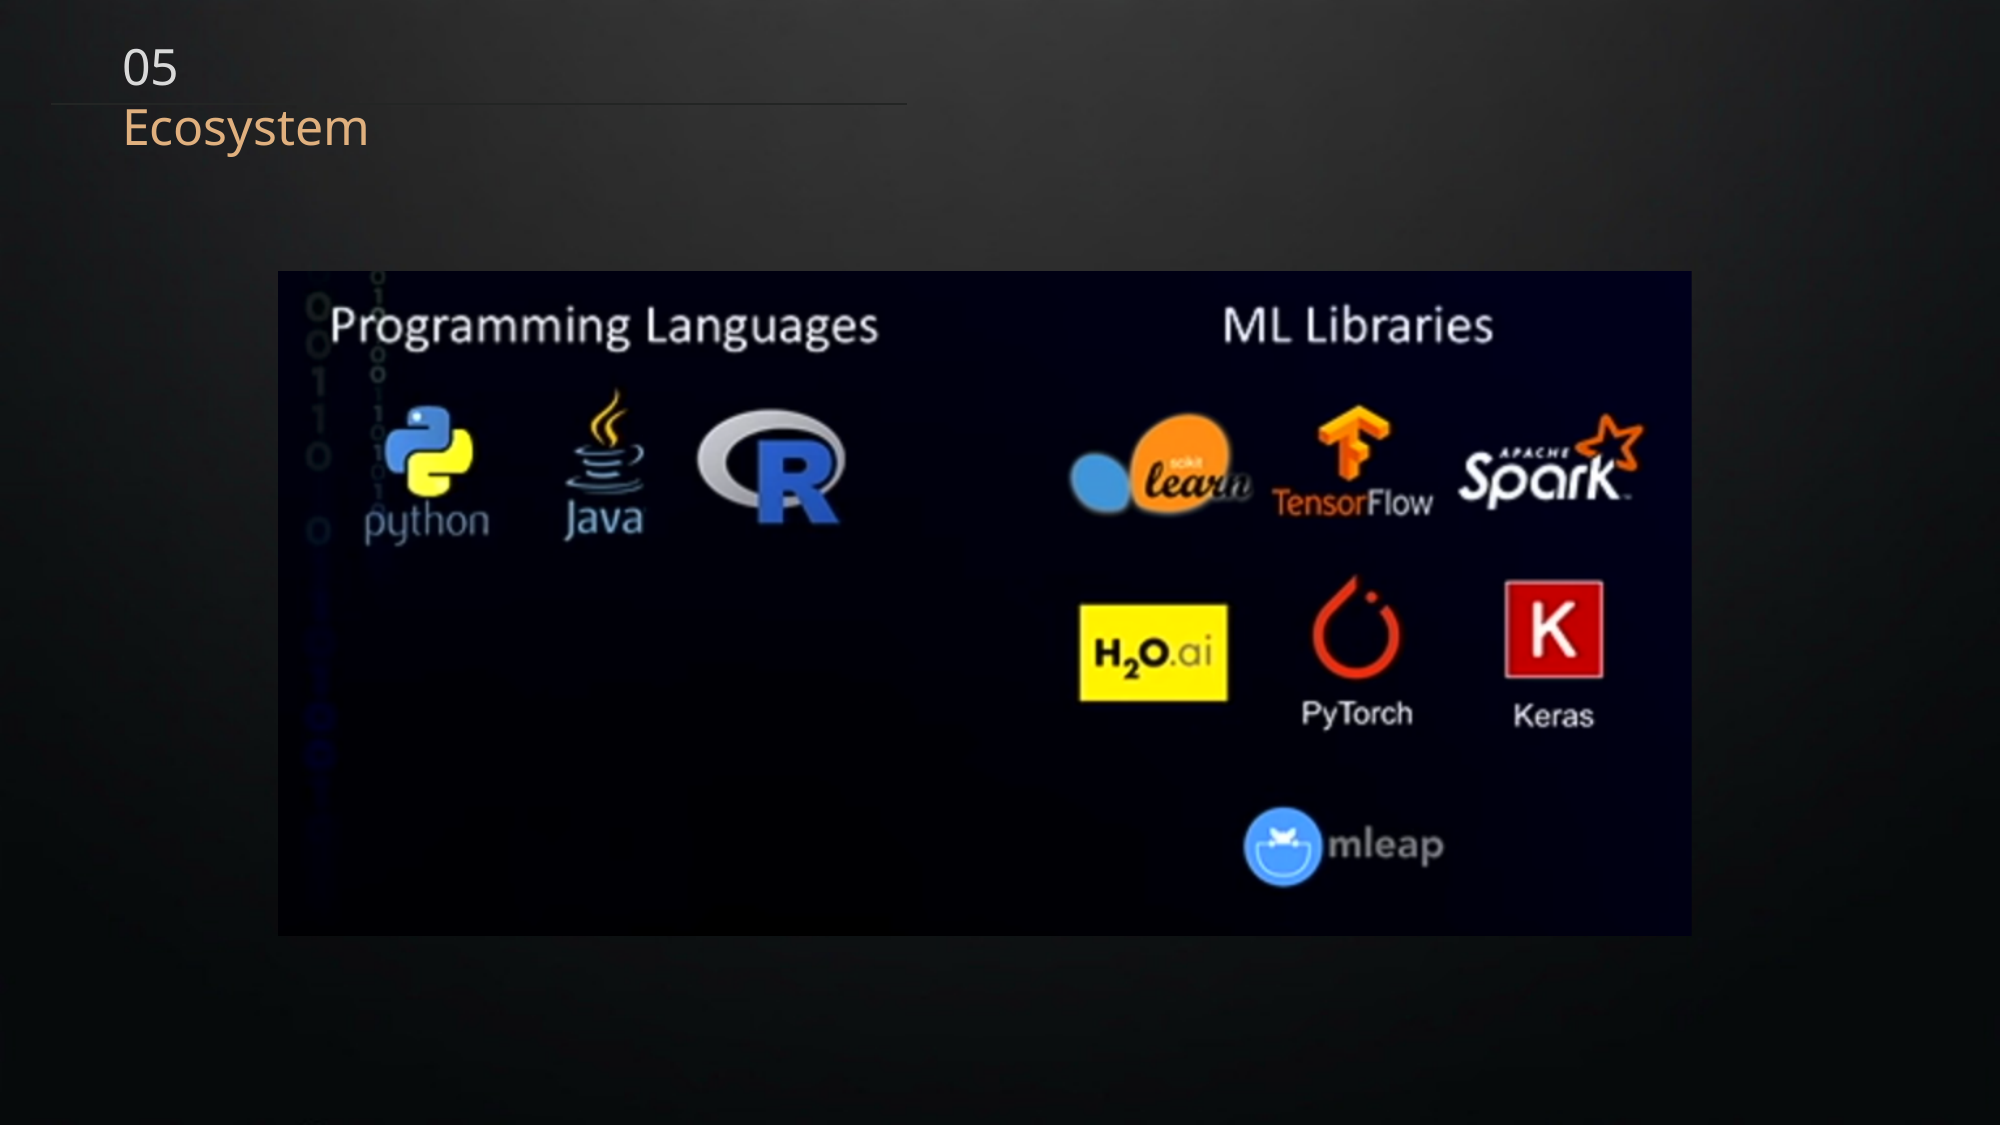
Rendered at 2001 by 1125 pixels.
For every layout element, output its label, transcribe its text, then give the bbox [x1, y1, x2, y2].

text_box 05 Ecosystem [107, 105, 445, 163]
text_box 05 Ecosystem [107, 28, 445, 103]
picture [0, 0, 2000, 1125]
